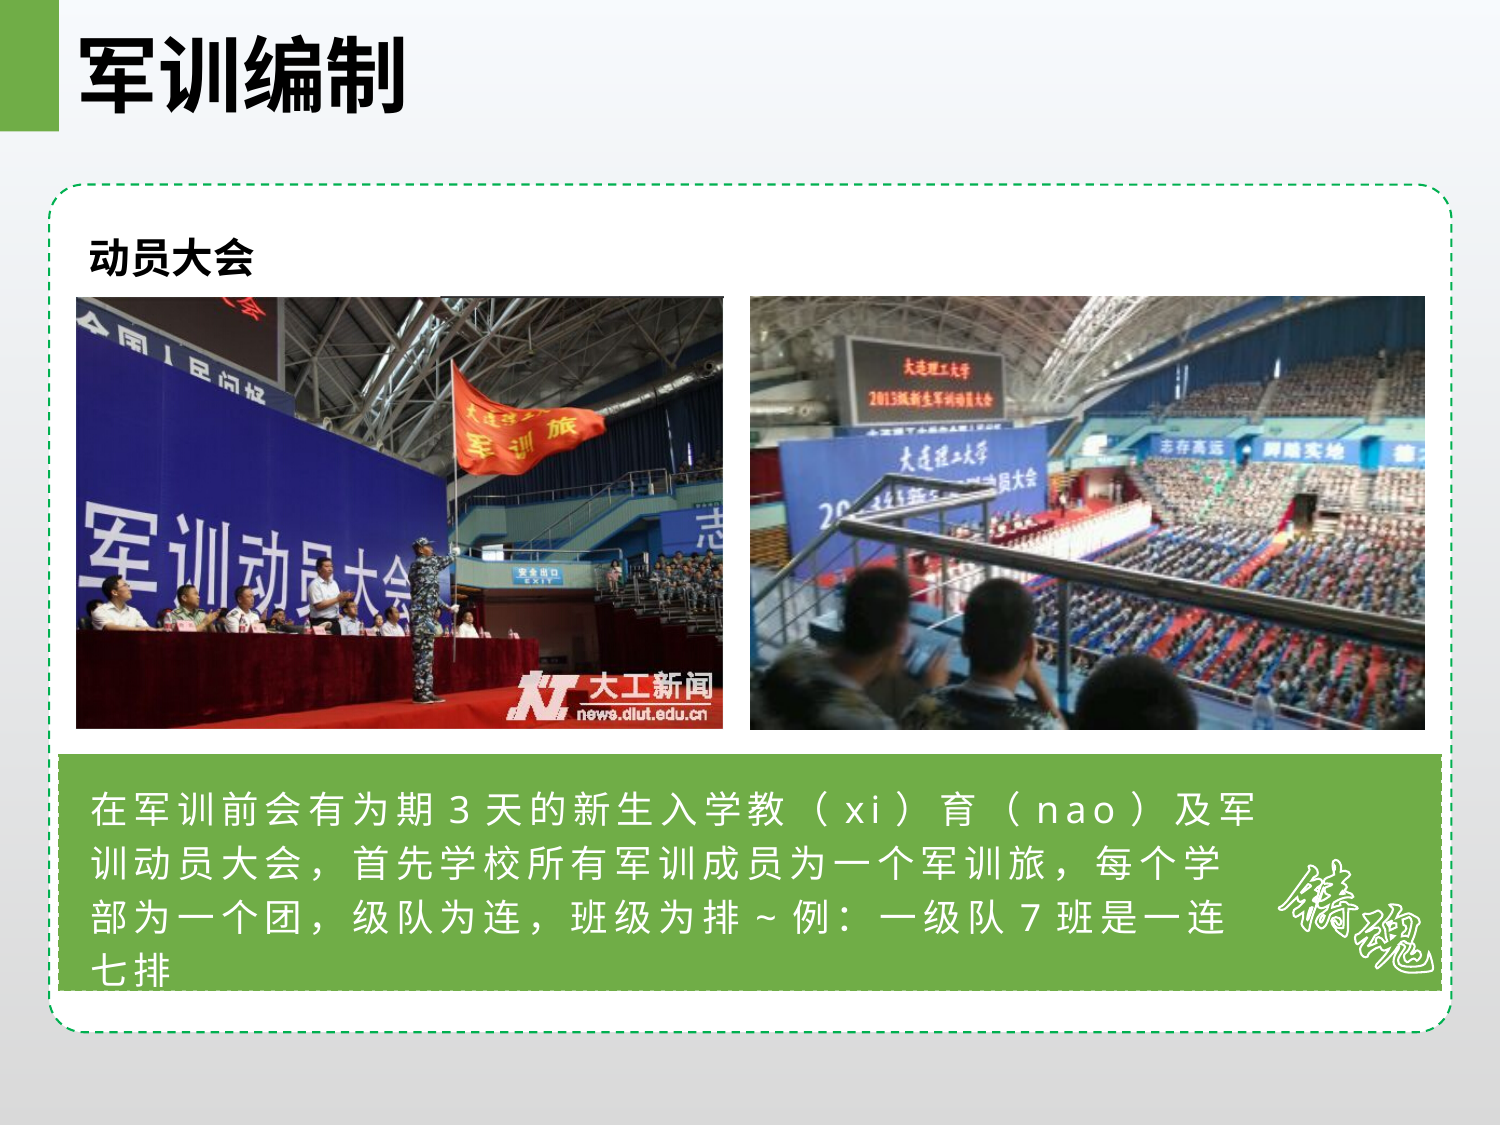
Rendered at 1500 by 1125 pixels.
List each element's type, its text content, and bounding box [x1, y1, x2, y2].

picture [75, 296, 724, 731]
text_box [1278, 859, 1434, 973]
text_box [0, 0, 60, 132]
text_box 军训编制 [60, 15, 424, 131]
text_box 动员大会 [73, 213, 271, 289]
text_box [48, 183, 1453, 1034]
text_box 在军训前会有为期3天的新生入学教（xi）育（nao）及军训动员大会，首先学校所有军训成员为一个军训旅，每个学部为一个团，级队为连，班级为排~例：一级队7班是一连七排 [75, 769, 1279, 1000]
text_box [58, 754, 1442, 991]
picture [749, 296, 1425, 731]
